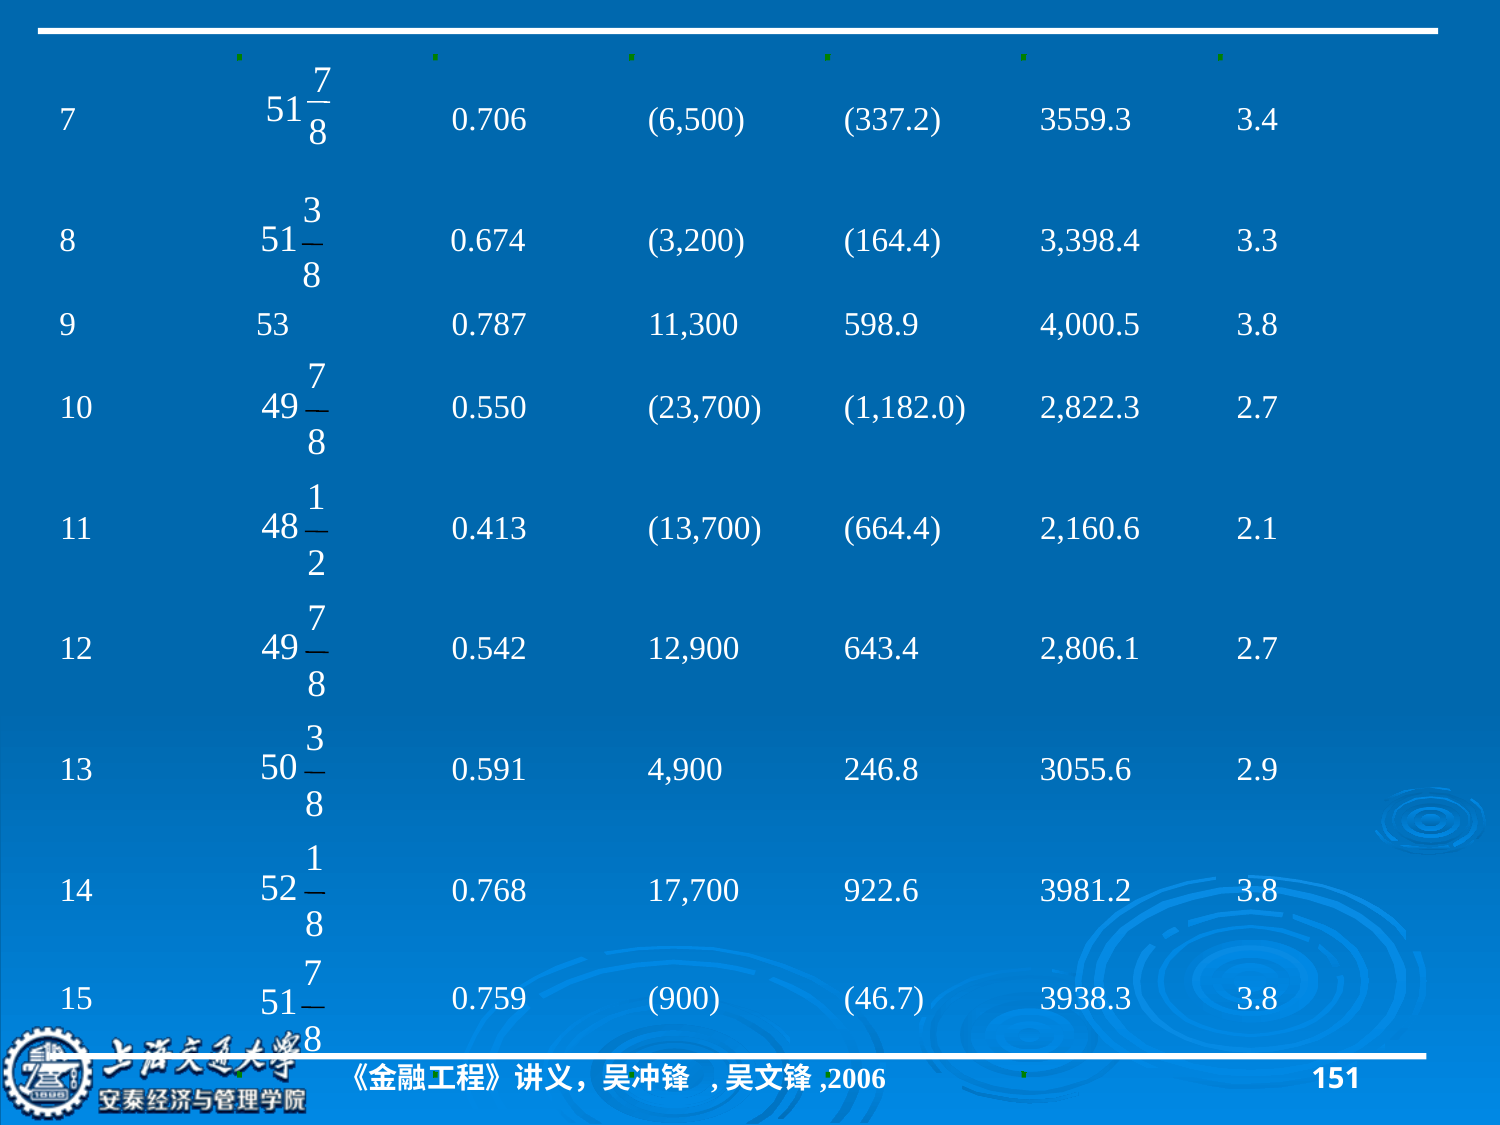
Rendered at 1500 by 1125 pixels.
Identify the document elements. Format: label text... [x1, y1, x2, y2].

text_box 0.674 [450, 217, 526, 258]
text_box 3,398.4 [1039, 217, 1141, 258]
text_box 8 [59, 217, 77, 258]
text_box 9 [59, 302, 77, 342]
text_box (3,200) [647, 217, 746, 258]
text_box 17,700 [647, 867, 740, 908]
text_box 51 [265, 84, 304, 130]
text_box 3055.6 [1039, 747, 1132, 788]
text_box 0.706 [451, 97, 527, 138]
text_box (1,182.0) [844, 385, 967, 426]
text_box 4,000.5 [1039, 302, 1141, 342]
text_box 3938.3 [1039, 976, 1132, 1016]
text_box 3559.3 [1039, 97, 1132, 138]
text_box (664.4) [844, 505, 942, 546]
text_box 3.4 [1236, 97, 1279, 138]
text_box 10 [59, 385, 94, 426]
text_box (13,700) [647, 505, 762, 546]
text_box 3981.2 [1039, 867, 1132, 908]
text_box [259, 947, 325, 1059]
text_box 598.9 [843, 302, 920, 342]
text_box 2.7 [1236, 626, 1279, 667]
text_box 11 [60, 505, 93, 546]
text_box (6,500) [647, 97, 746, 138]
text_box 2.9 [1236, 747, 1279, 788]
text_box (164.4) [844, 217, 942, 258]
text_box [259, 712, 326, 825]
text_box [260, 184, 324, 296]
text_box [261, 351, 329, 463]
text_box 11,300 [648, 302, 739, 342]
text_box 7 [312, 54, 332, 100]
text_box 14 [59, 867, 94, 908]
text_box 0.787 [451, 302, 527, 342]
text_box 3.8 [1236, 976, 1279, 1016]
text_box 246.8 [843, 747, 920, 788]
text_box 0.768 [451, 867, 527, 908]
text_box 0.591 [451, 747, 527, 788]
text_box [259, 833, 326, 945]
text_box 2.1 [1236, 505, 1279, 546]
text_box [629, 1071, 635, 1078]
text_box 922.6 [843, 867, 920, 908]
text_box [825, 1071, 831, 1078]
text_box 53 [255, 302, 290, 342]
text_box 3.8 [1236, 302, 1279, 342]
text_box (337.2) [844, 97, 942, 138]
text_box 0.413 [451, 505, 527, 546]
text_box 12,900 [647, 626, 740, 667]
text_box 0.550 [451, 385, 527, 426]
text_box 3.3 [1236, 217, 1279, 258]
text_box 15 [59, 976, 94, 1016]
text_box 643.4 [843, 626, 920, 667]
text_box 2,160.6 [1039, 505, 1141, 546]
text_box 13 [59, 747, 94, 788]
text_box 12 [59, 626, 94, 667]
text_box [261, 592, 329, 704]
text_box 0.542 [451, 626, 527, 667]
text_box (46.7) [844, 976, 925, 1016]
text_box 2.7 [1236, 385, 1279, 426]
text_box 2,822.3 [1039, 385, 1141, 426]
text_box 3.8 [1236, 867, 1279, 908]
text_box 7 [59, 97, 77, 138]
text_box 0.759 [451, 976, 527, 1016]
picture [0, 1017, 313, 1125]
text_box 8 [308, 106, 328, 152]
text_box 4,900 [647, 747, 723, 788]
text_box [261, 471, 329, 583]
text_box (23,700) [647, 385, 762, 426]
text_box (900) [647, 976, 721, 1016]
text_box 2,806.1 [1039, 626, 1141, 667]
